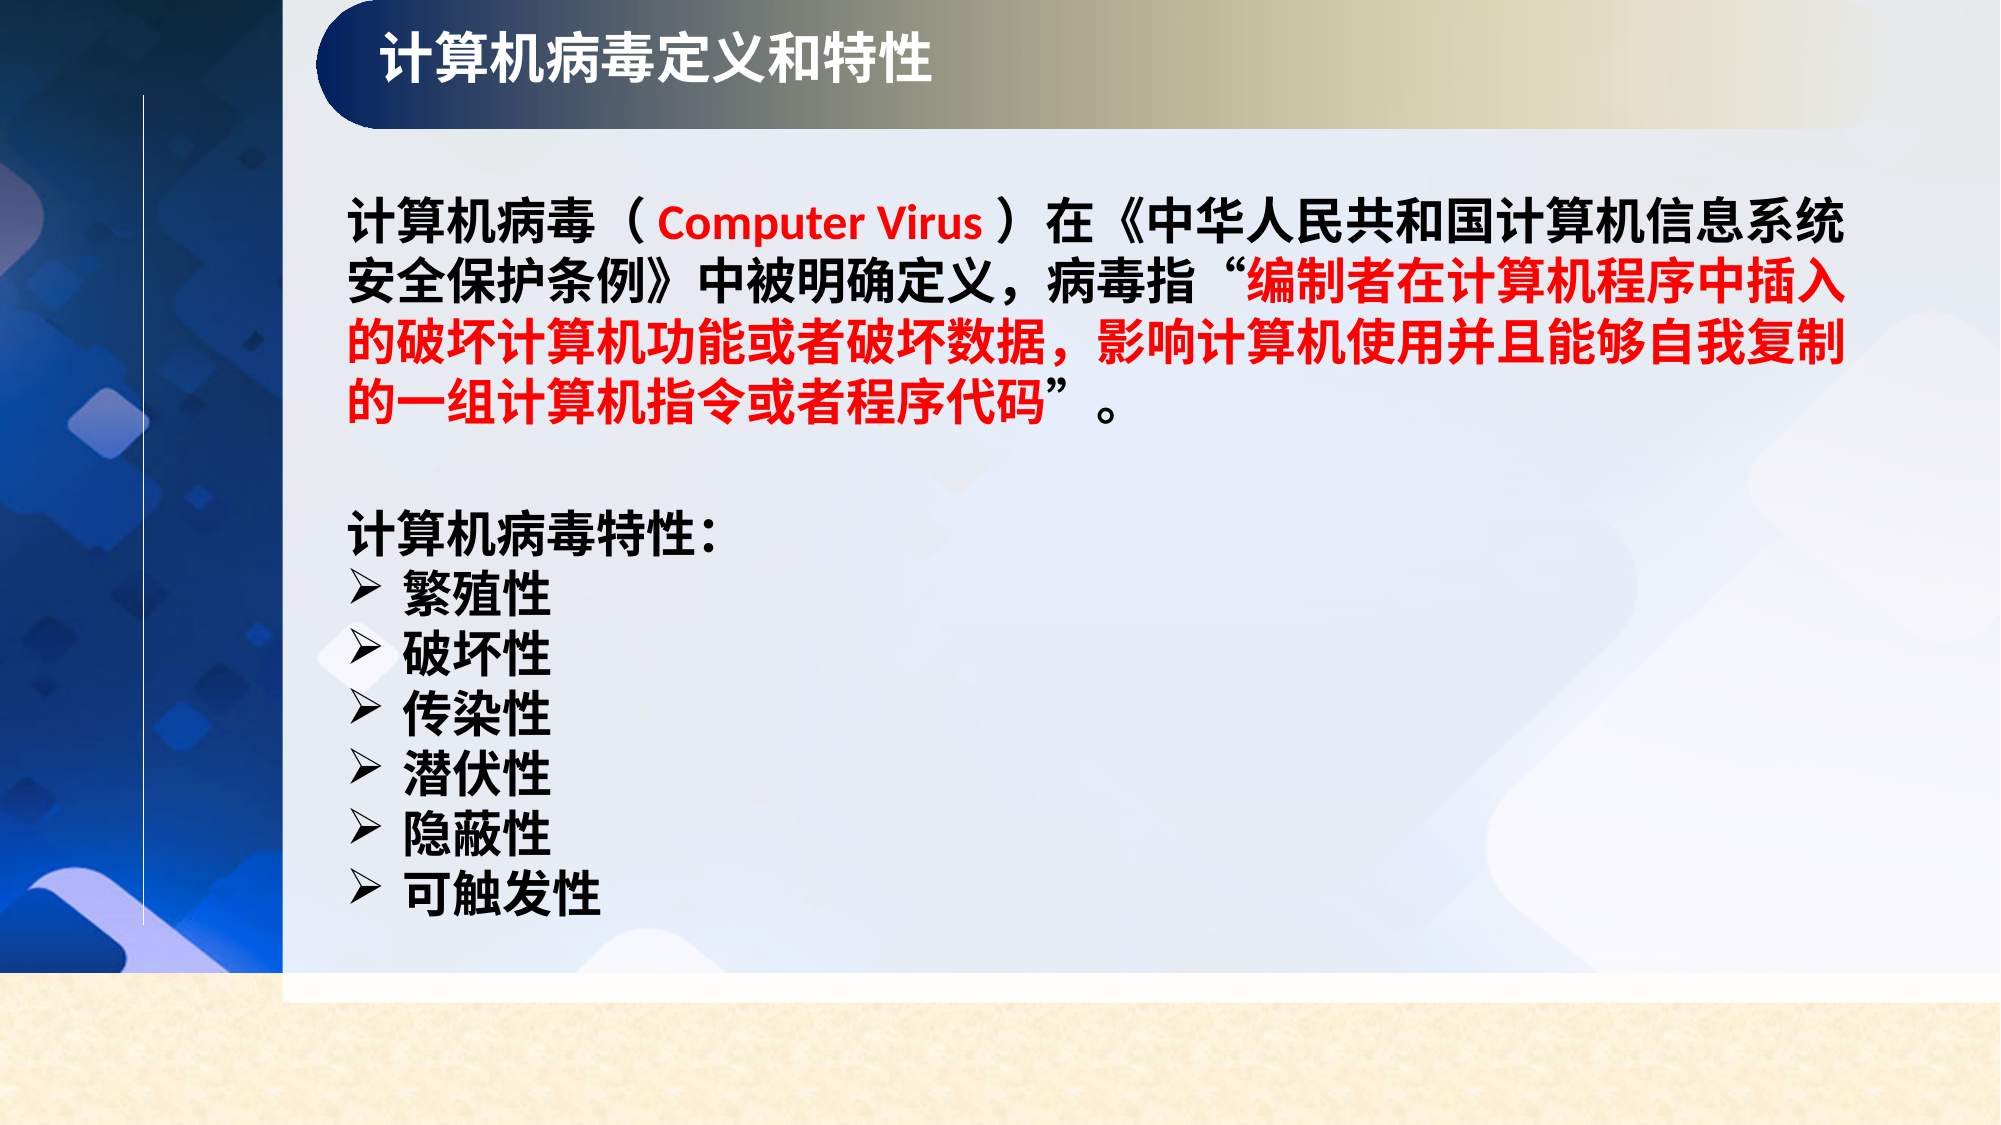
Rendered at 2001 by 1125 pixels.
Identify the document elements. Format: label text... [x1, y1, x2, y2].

text_box 计算机病毒特性： 繁殖性 破坏性 传染性 潜伏性 隐蔽性 可触发性 [331, 495, 1592, 990]
text_box 计算机病毒（Computer Virus）在《中华人民共和国计算机信息系统安全保护条例》中被明确定义，病毒指“编制者在计算机程序中插入的破坏计算机功能或者破坏数据，影响计算机使用并且能够自我复制的一组计算机指令或者程序代码”。 [331, 182, 1884, 438]
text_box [316, 0, 1899, 129]
picture [0, 0, 2001, 1125]
